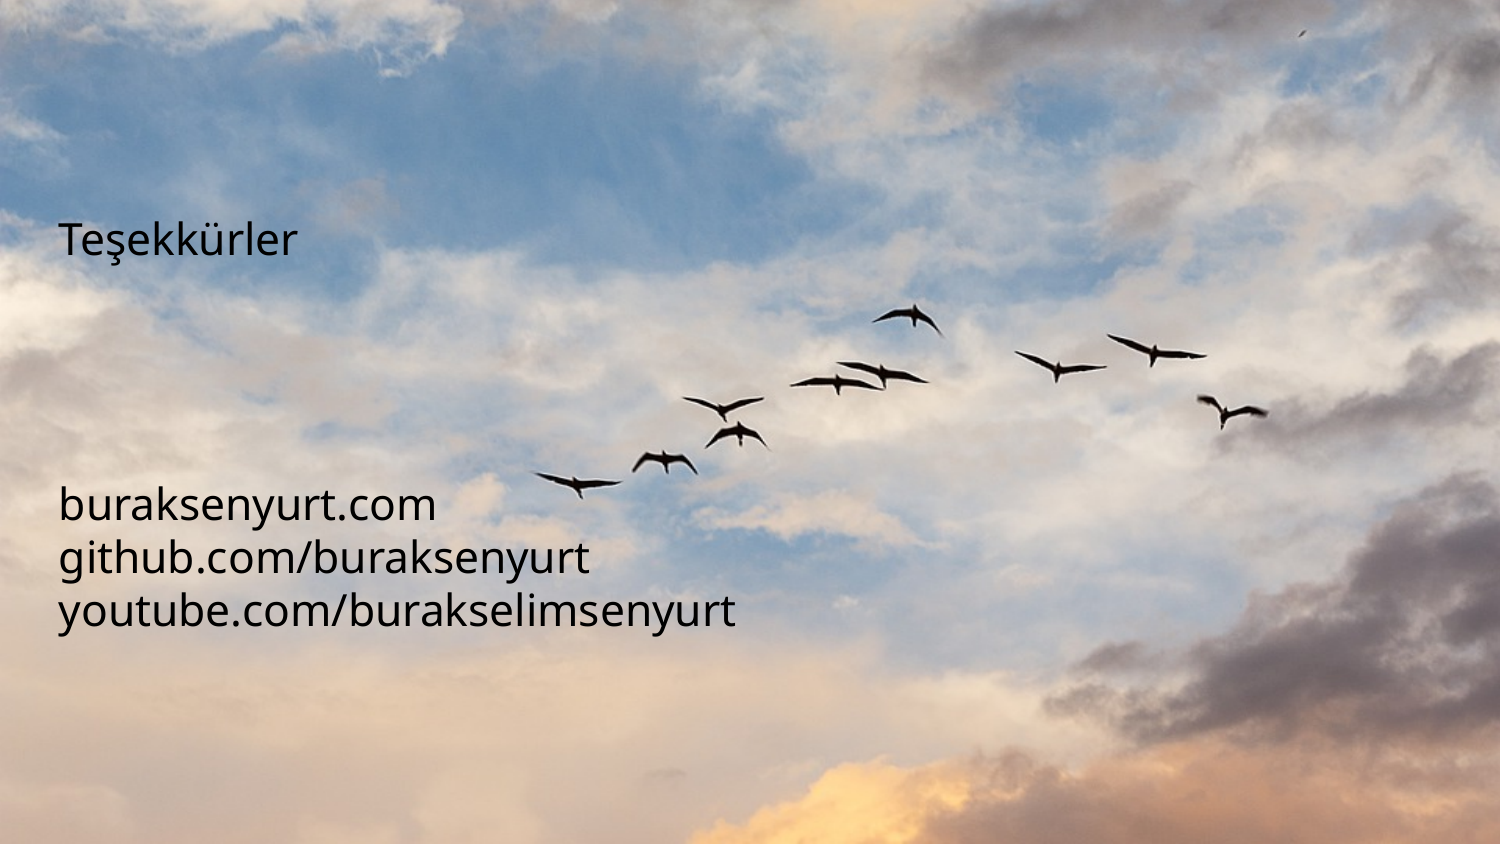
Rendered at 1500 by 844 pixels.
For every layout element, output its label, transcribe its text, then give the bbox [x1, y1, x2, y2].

picture [0, 0, 1500, 844]
title Teşekkürler buraksenyurt.com github.com/buraksenyurt youtube.com/burakselimsenyurt [43, 196, 1401, 705]
